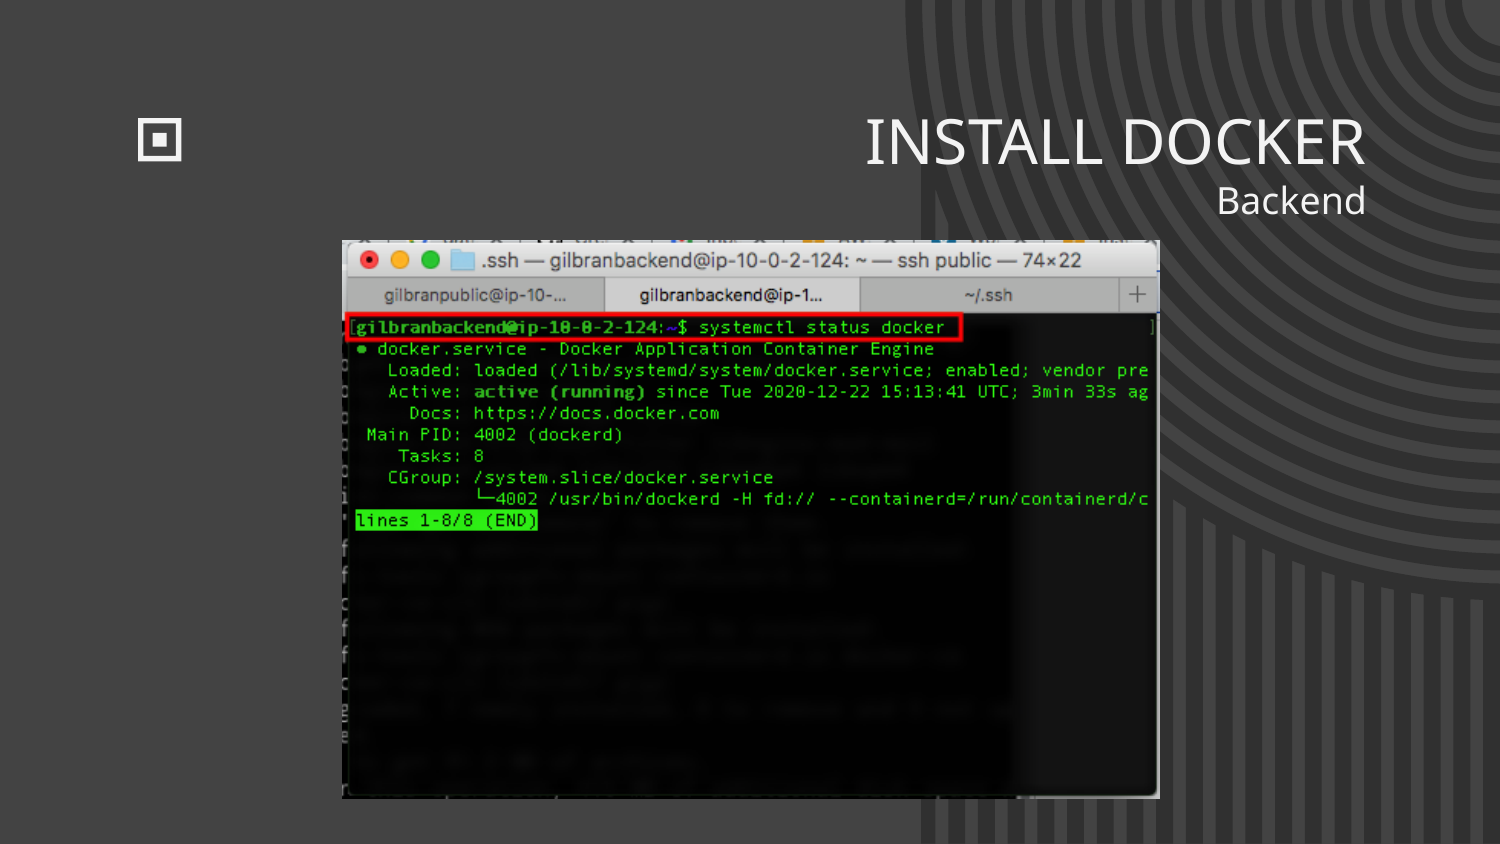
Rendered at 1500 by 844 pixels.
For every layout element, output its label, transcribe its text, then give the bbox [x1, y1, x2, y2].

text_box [137, 117, 182, 162]
title INSTALL DOCKER Backend [322, 87, 1382, 240]
picture [342, 240, 1160, 800]
